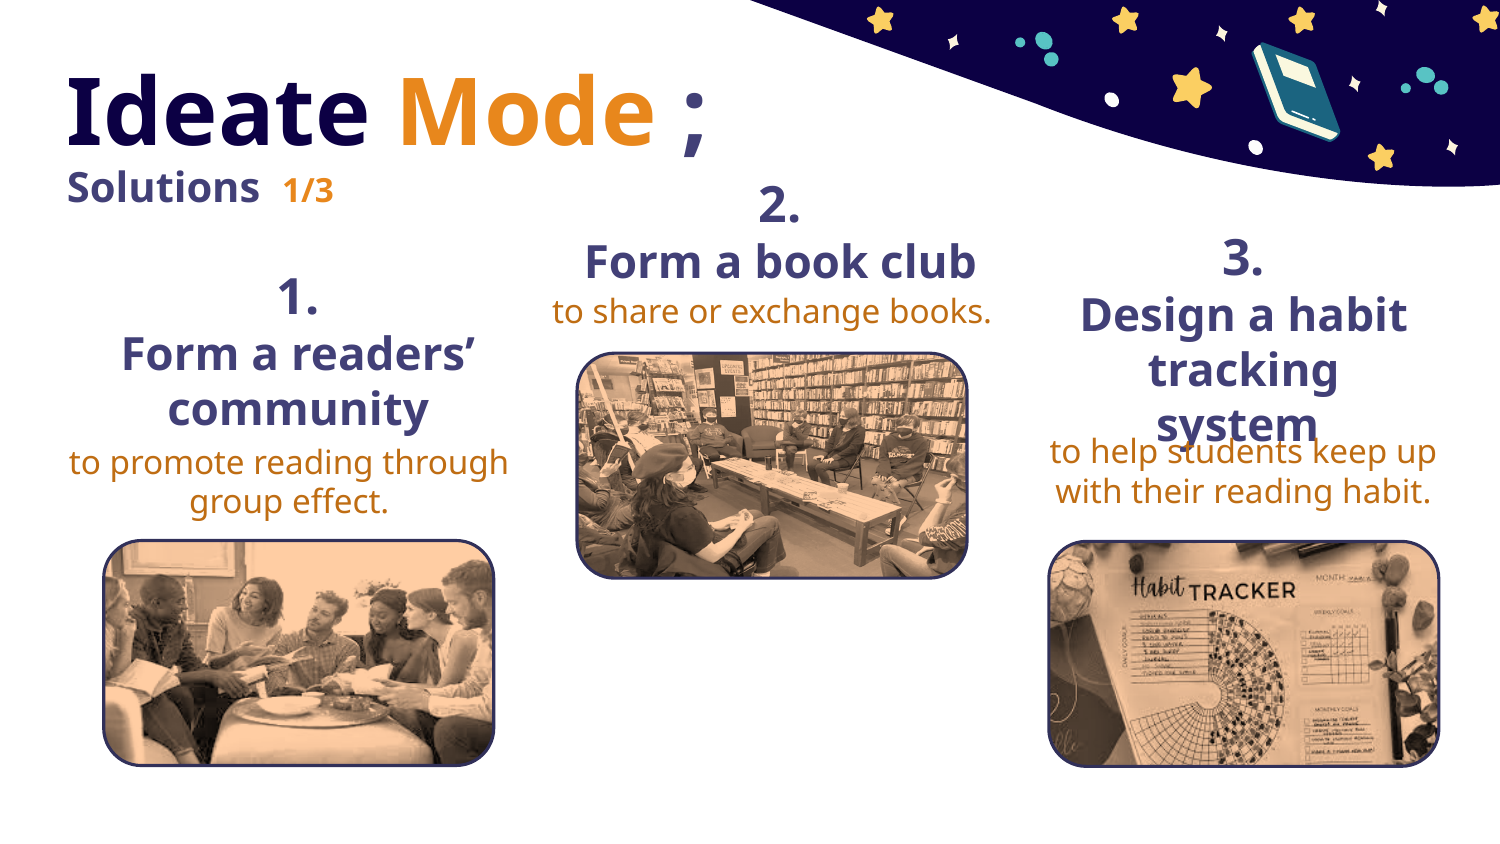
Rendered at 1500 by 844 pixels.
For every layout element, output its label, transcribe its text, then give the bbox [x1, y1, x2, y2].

text_box 2. Form a book club [574, 213, 987, 270]
text_box [1046, 539, 1441, 769]
text_box 3. Design a habit tracking system [1060, 302, 1427, 424]
text_box Solutions 1/3 [66, 139, 498, 234]
text_box to share or exchange books. [541, 270, 1004, 350]
text_box to help students keep up with their reading habit. [1031, 430, 1456, 510]
text_box [574, 351, 970, 581]
text_box to promote reading through group effect. [66, 440, 513, 521]
title Ideate Mode ; [66, 52, 755, 146]
text_box 1. Form a readers’ community [66, 274, 529, 425]
text_box [101, 538, 496, 768]
